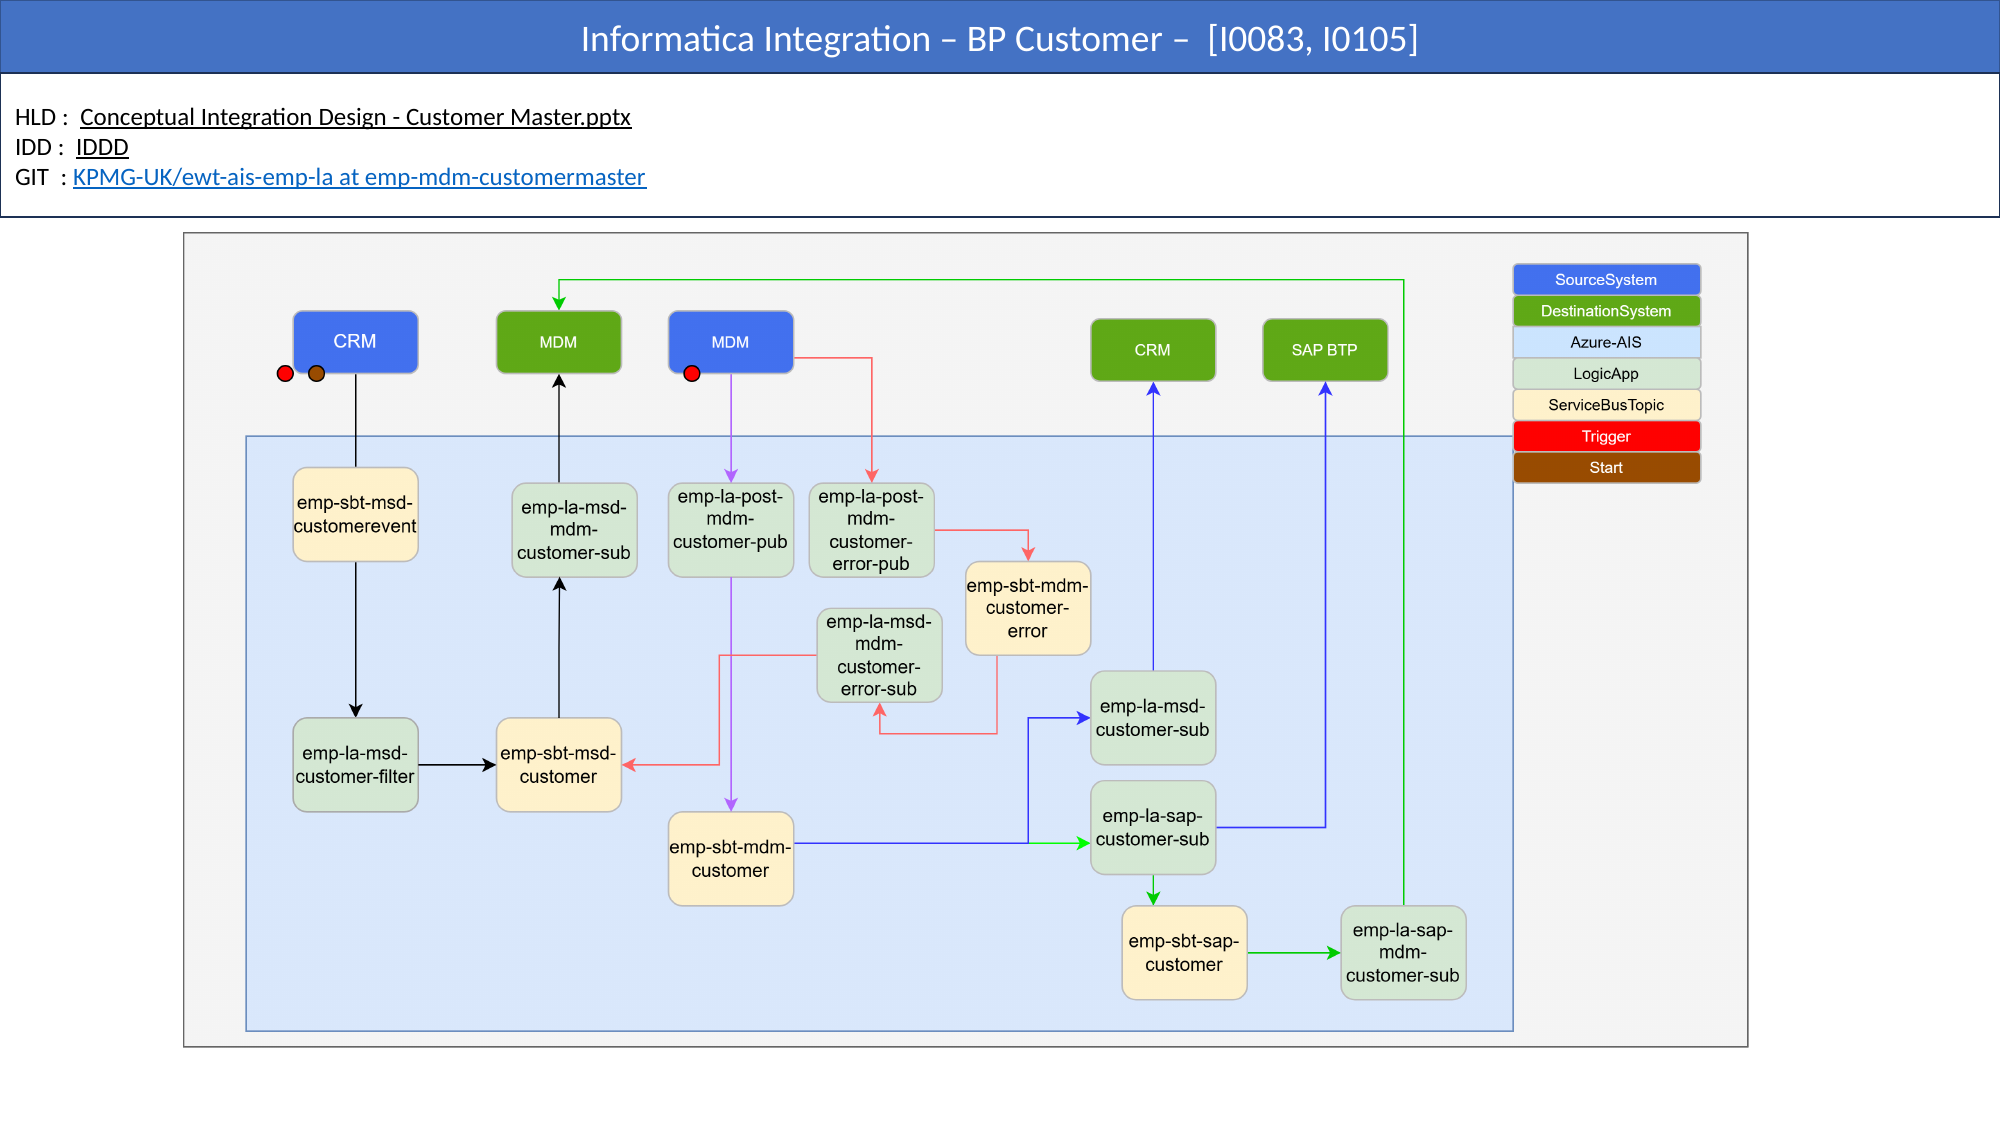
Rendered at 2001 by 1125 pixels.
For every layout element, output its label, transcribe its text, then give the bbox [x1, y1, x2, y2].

text_box HLD : Conceptual Integration Design - Customer Master.pptx IDD : IDDD GIT : KPMG-UK/ewt-ais-emp-la at emp-mdm-customermaster [0, 72, 2000, 218]
text_box Informatica Integration – BP Customer – [I0083, I0105] [0, 0, 2000, 72]
picture [167, 216, 1764, 1063]
